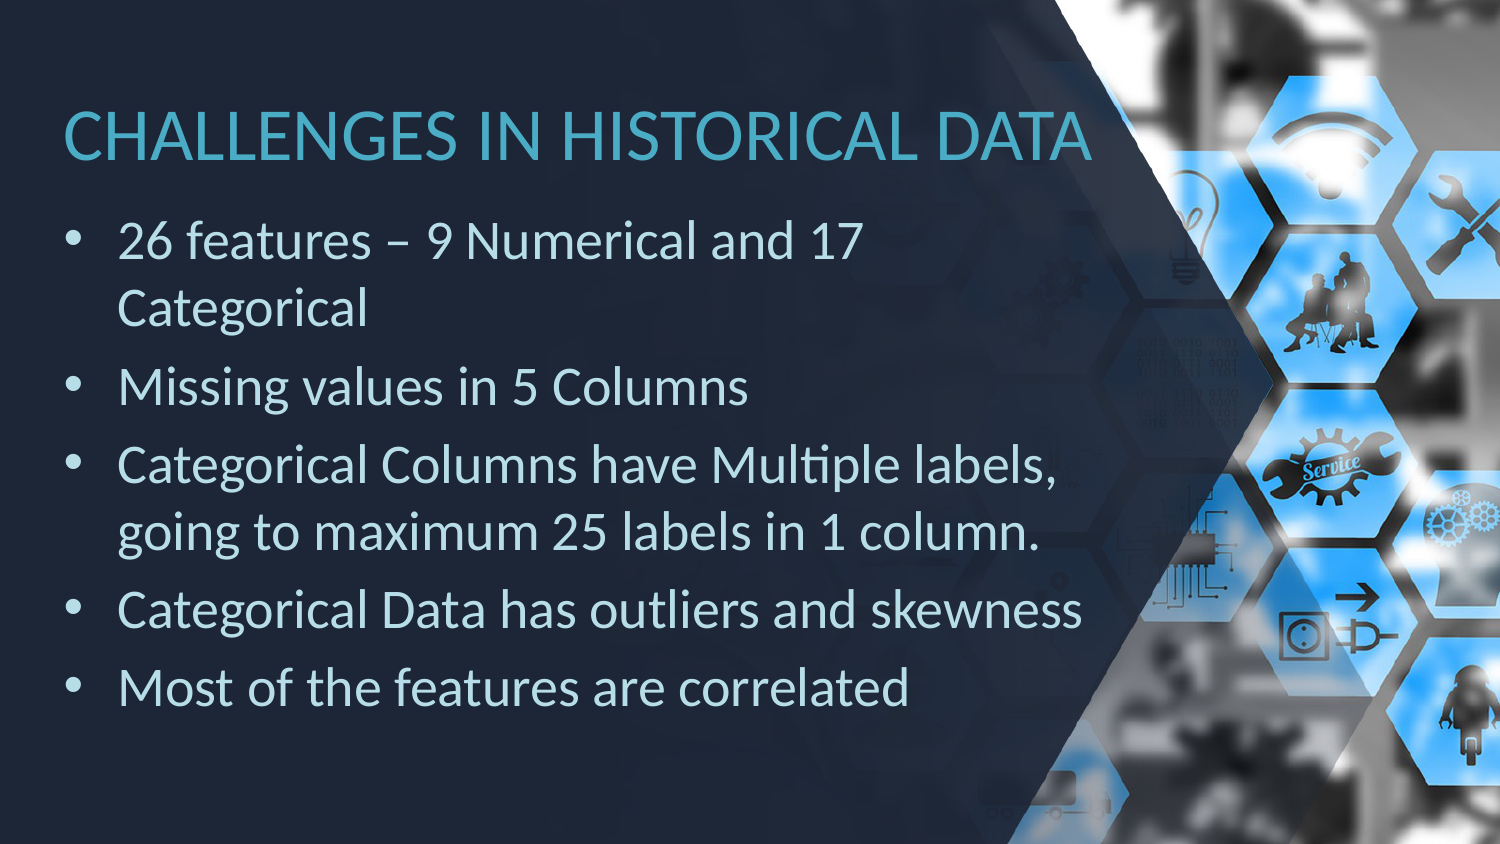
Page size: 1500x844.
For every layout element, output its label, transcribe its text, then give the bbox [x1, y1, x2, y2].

list 26 features – 9 Numerical and 17 Categorical Missing values in 5 Columns Categorical Columns have Multiple labels, going to maximum 25 labels in 1 column. Categorical Data has outliers and skewness Most of the features are correlated [48, 196, 1126, 773]
title CHALLENGES IN HISTORICAL DATA [48, 71, 1126, 191]
picture [0, 0, 1500, 844]
